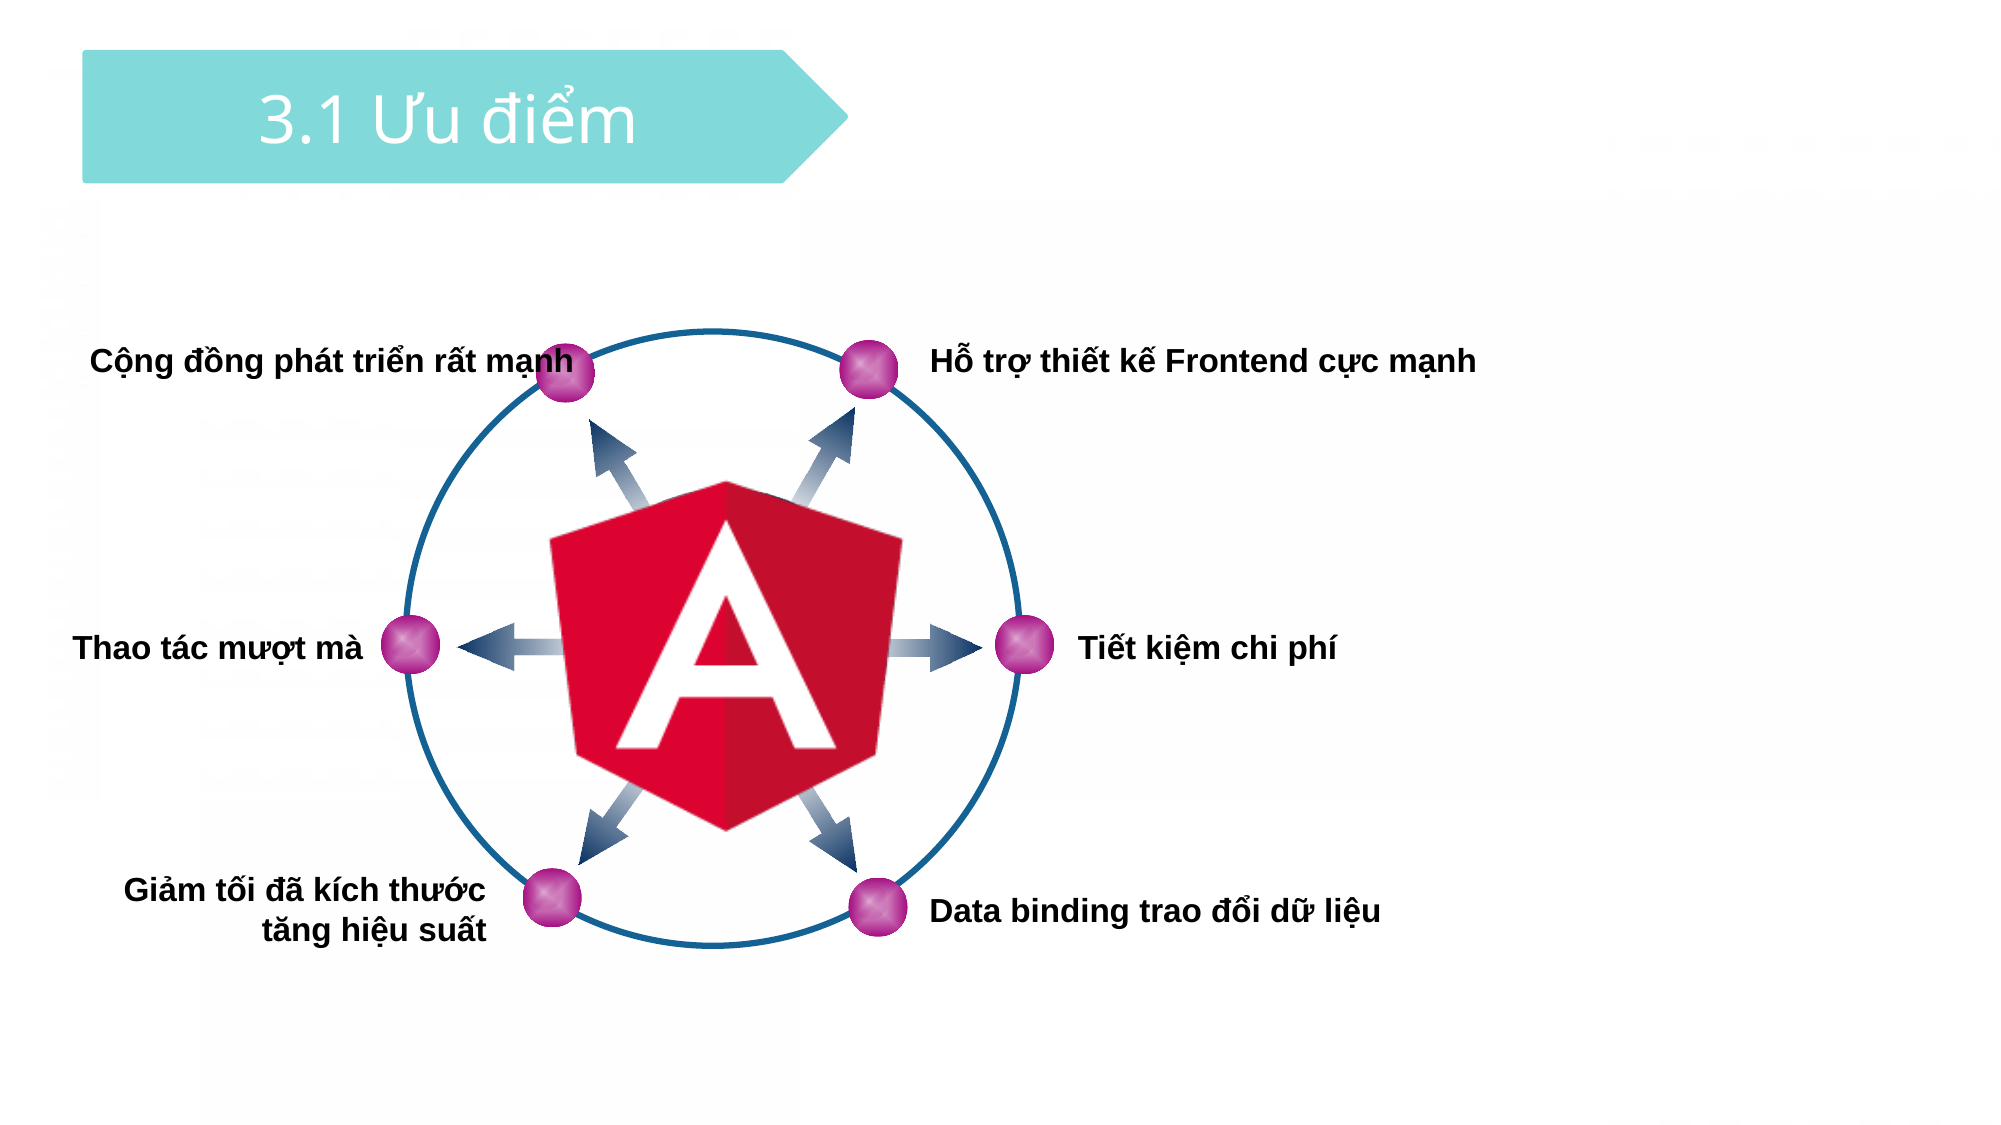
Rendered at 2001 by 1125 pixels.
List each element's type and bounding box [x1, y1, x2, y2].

text_box [848, 877, 908, 937]
text_box [522, 867, 582, 928]
text_box [994, 614, 1055, 675]
picture [0, 0, 2000, 1125]
text_box [839, 339, 899, 400]
text_box [380, 614, 441, 675]
text_box [535, 343, 596, 403]
